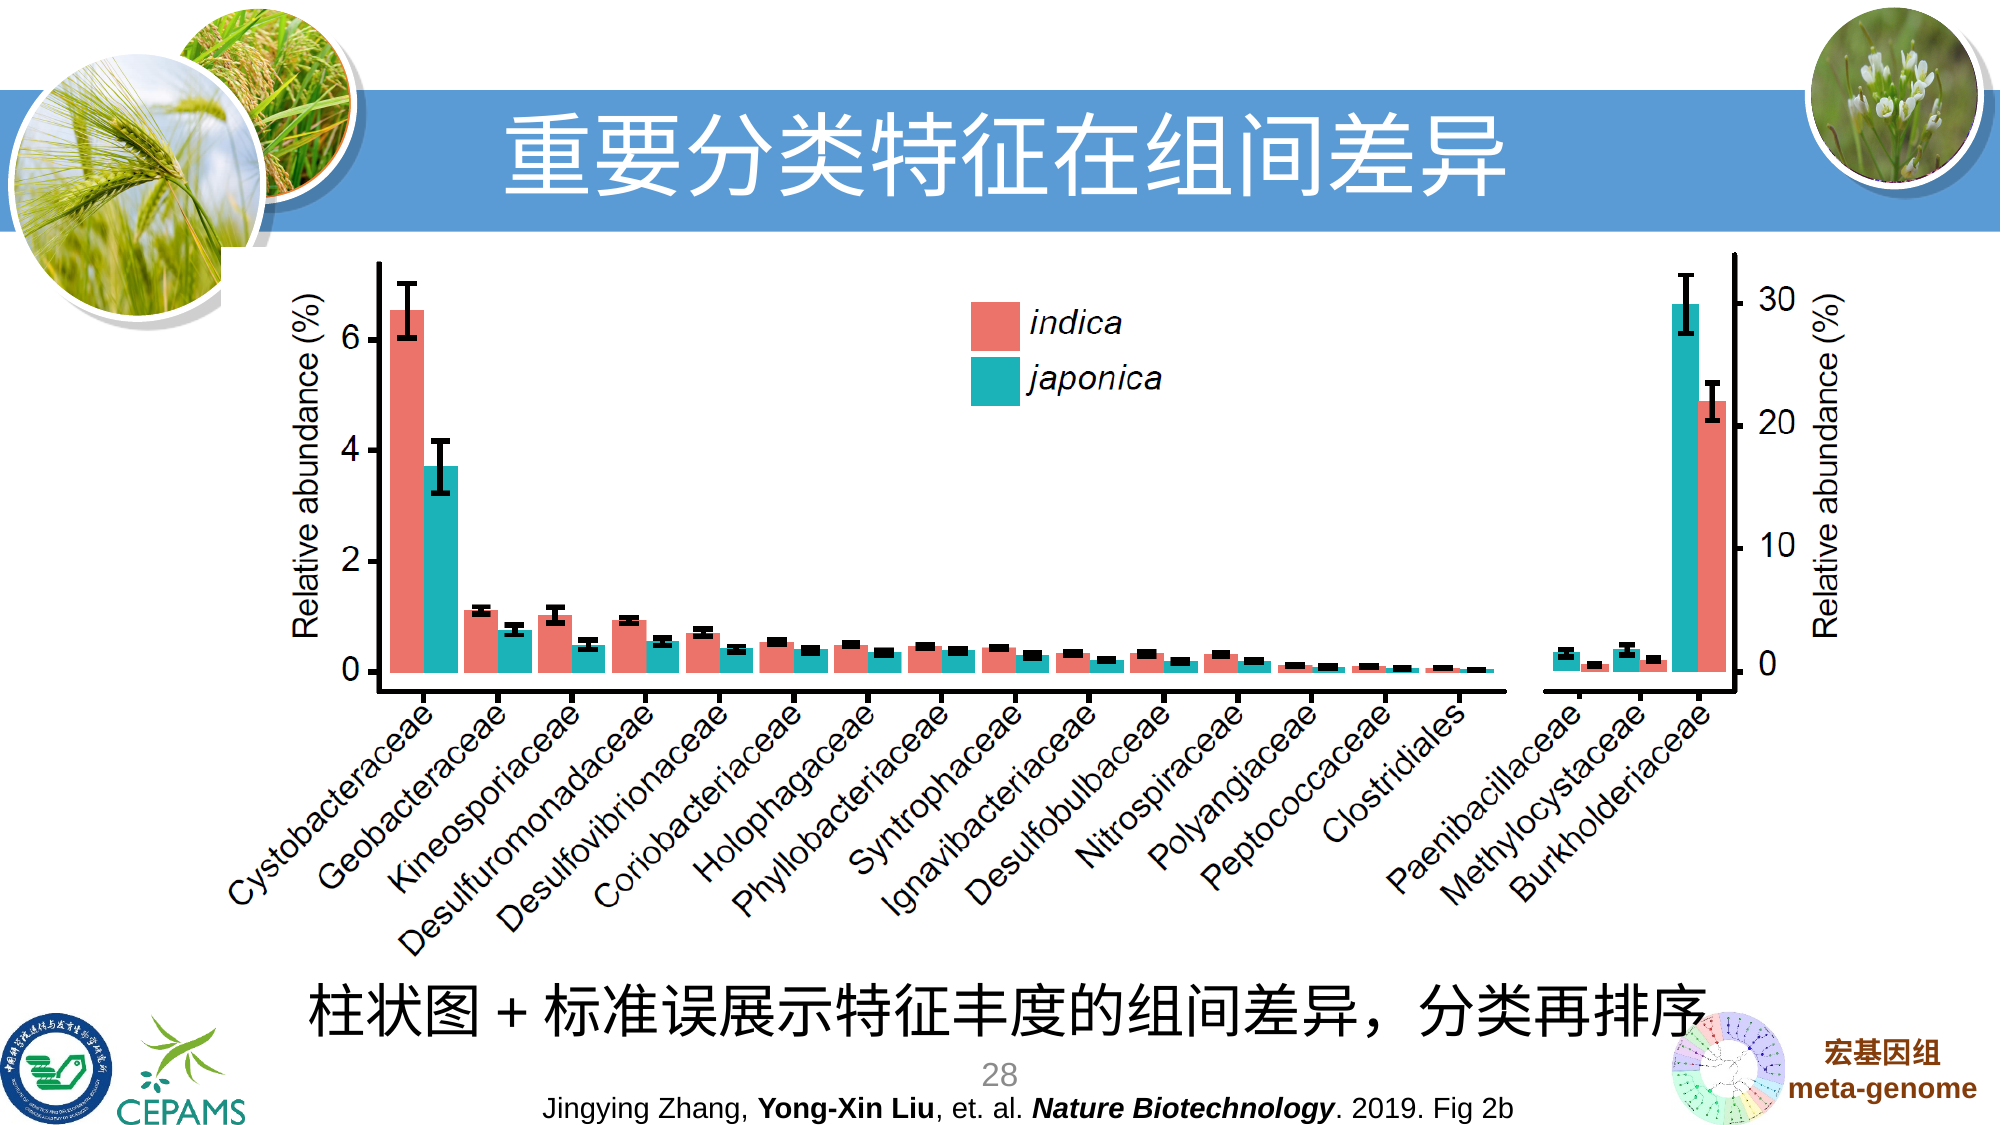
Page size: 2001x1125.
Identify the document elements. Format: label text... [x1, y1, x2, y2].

picture [1671, 1052, 1785, 1125]
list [221, 247, 1851, 962]
picture [1813, 7, 1977, 183]
picture [180, 8, 344, 72]
title 重要分类特征在组间差异 [143, 72, 1869, 248]
text_box Jingying Zhang, Yong-Xin Liu, et. al. Nature Biotechnology. 2019. Fig 2b [527, 1081, 1759, 1125]
picture [15, 55, 221, 315]
picture [0, 1013, 245, 1125]
text_box 柱状图+标准误展示特征丰度的组间差异，分类再排序 [292, 966, 1869, 1052]
footer 28 [662, 1052, 1338, 1081]
